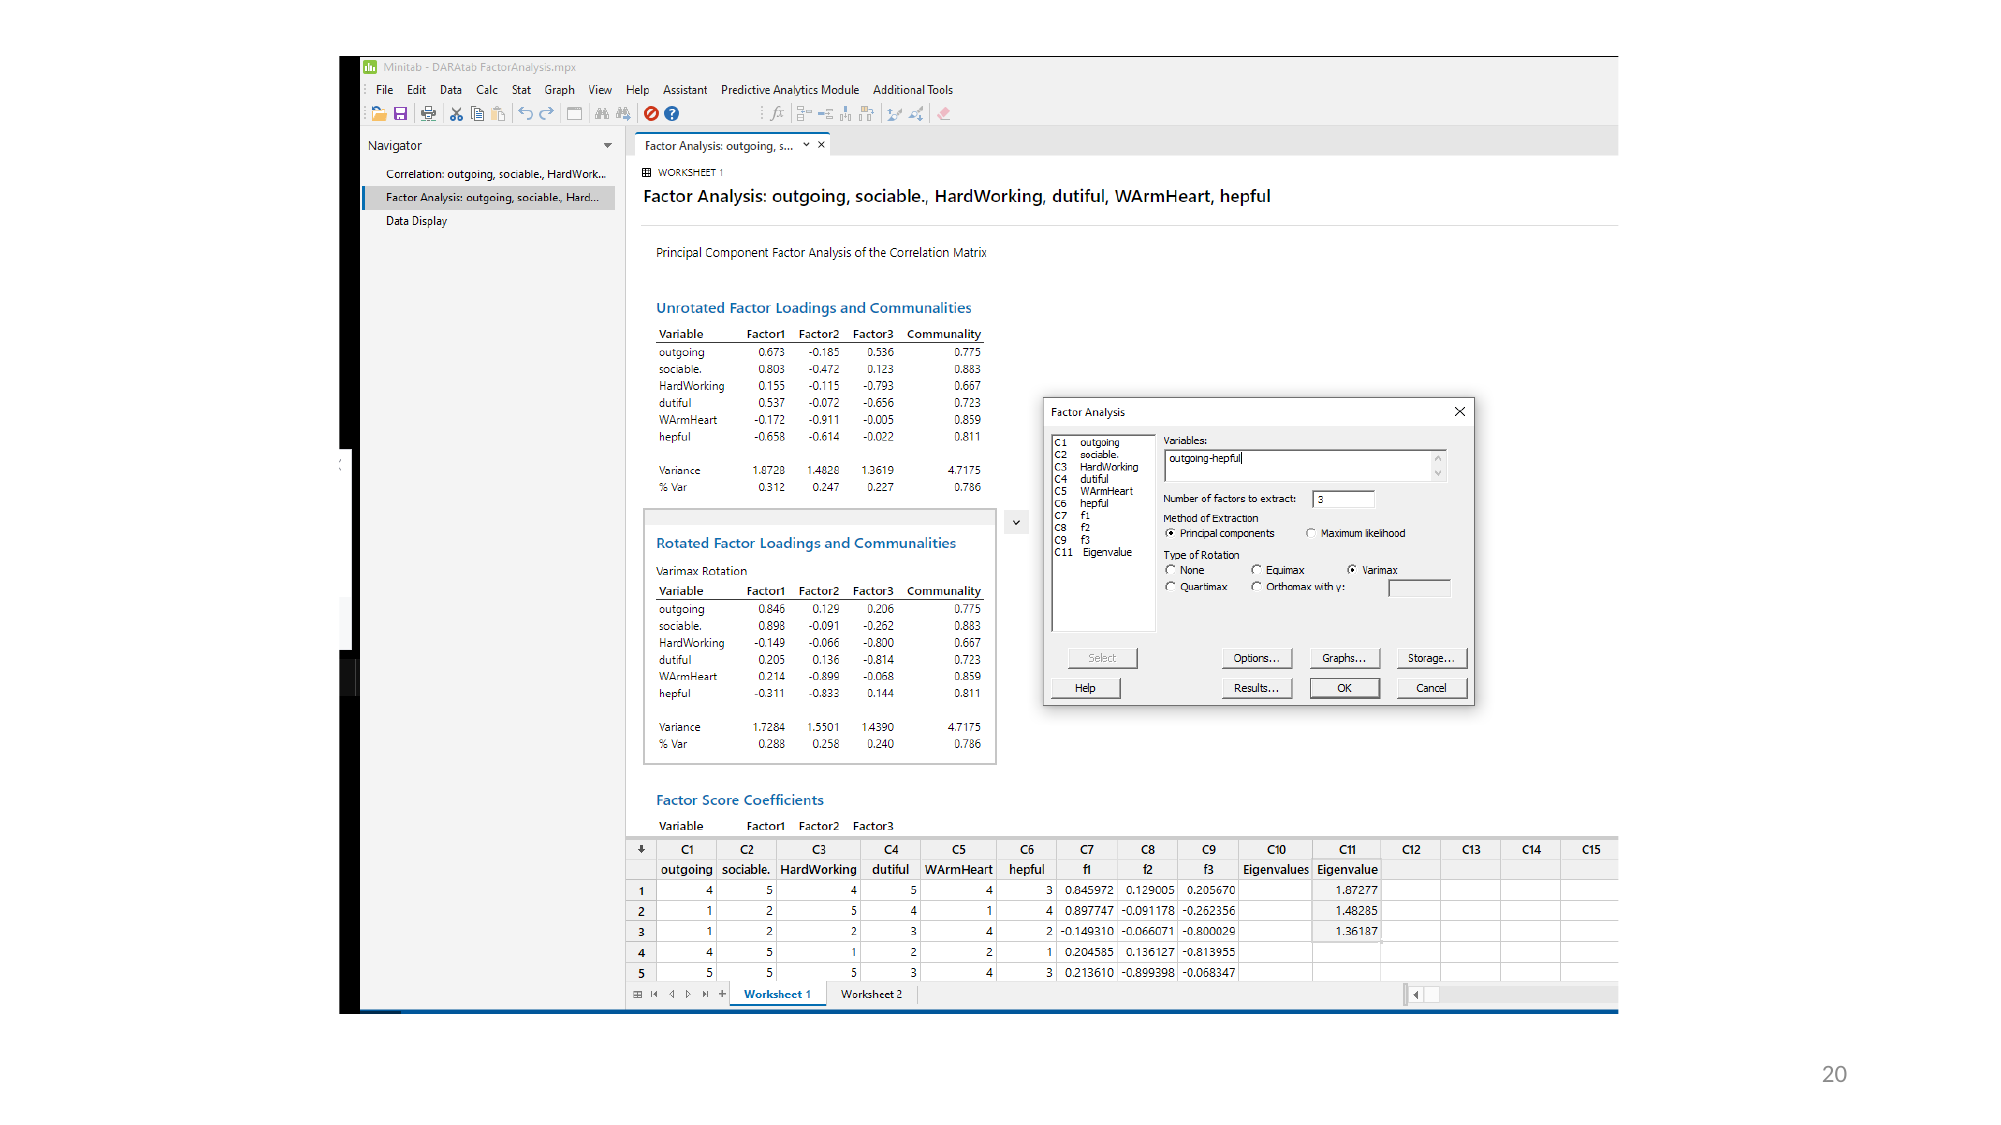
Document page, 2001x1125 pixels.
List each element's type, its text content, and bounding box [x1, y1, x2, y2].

picture [339, 56, 1619, 1014]
slide_number 20 [1412, 1042, 1863, 1103]
